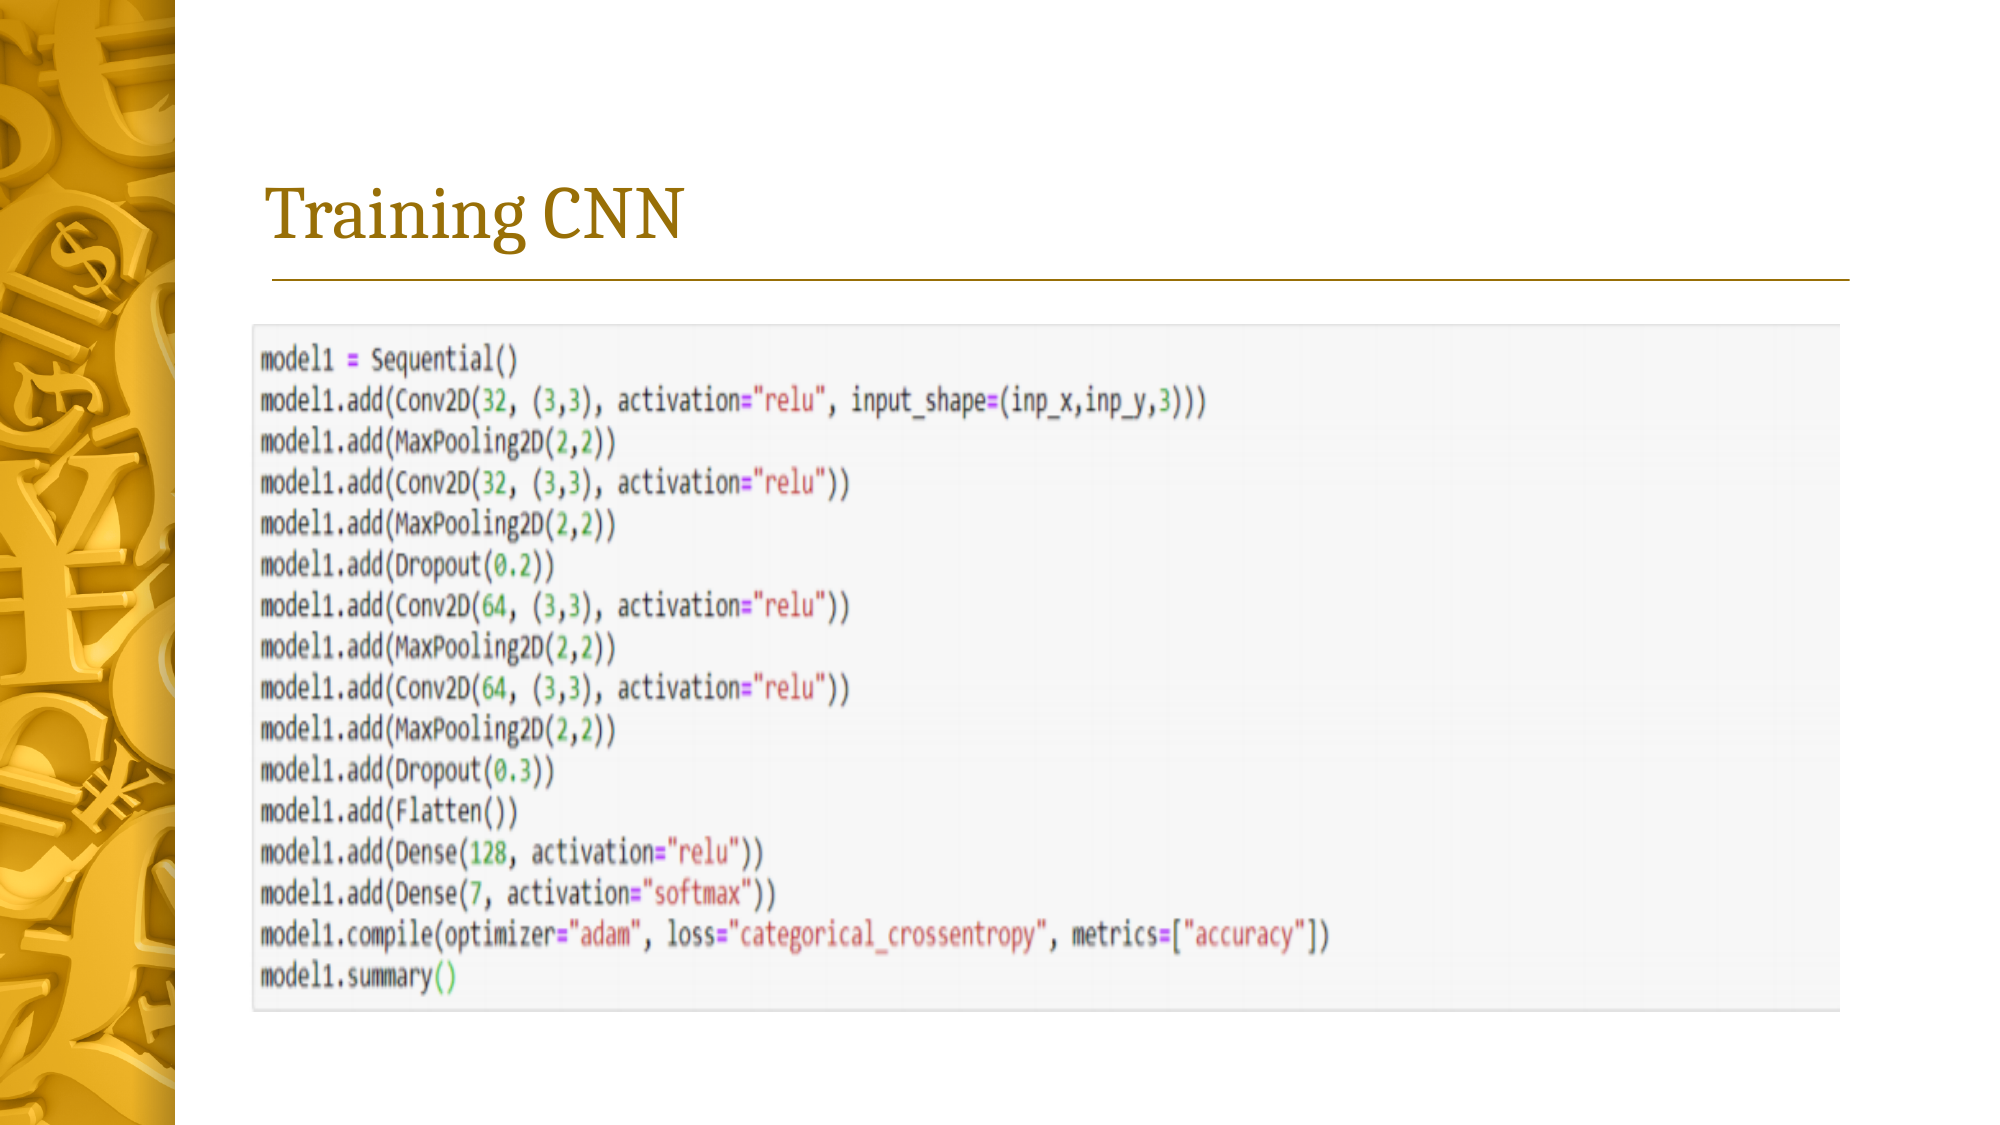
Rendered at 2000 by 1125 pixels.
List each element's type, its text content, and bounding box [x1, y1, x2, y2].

title Training CNN [249, 62, 1863, 263]
picture [0, 0, 175, 1125]
picture [249, 324, 1840, 1012]
